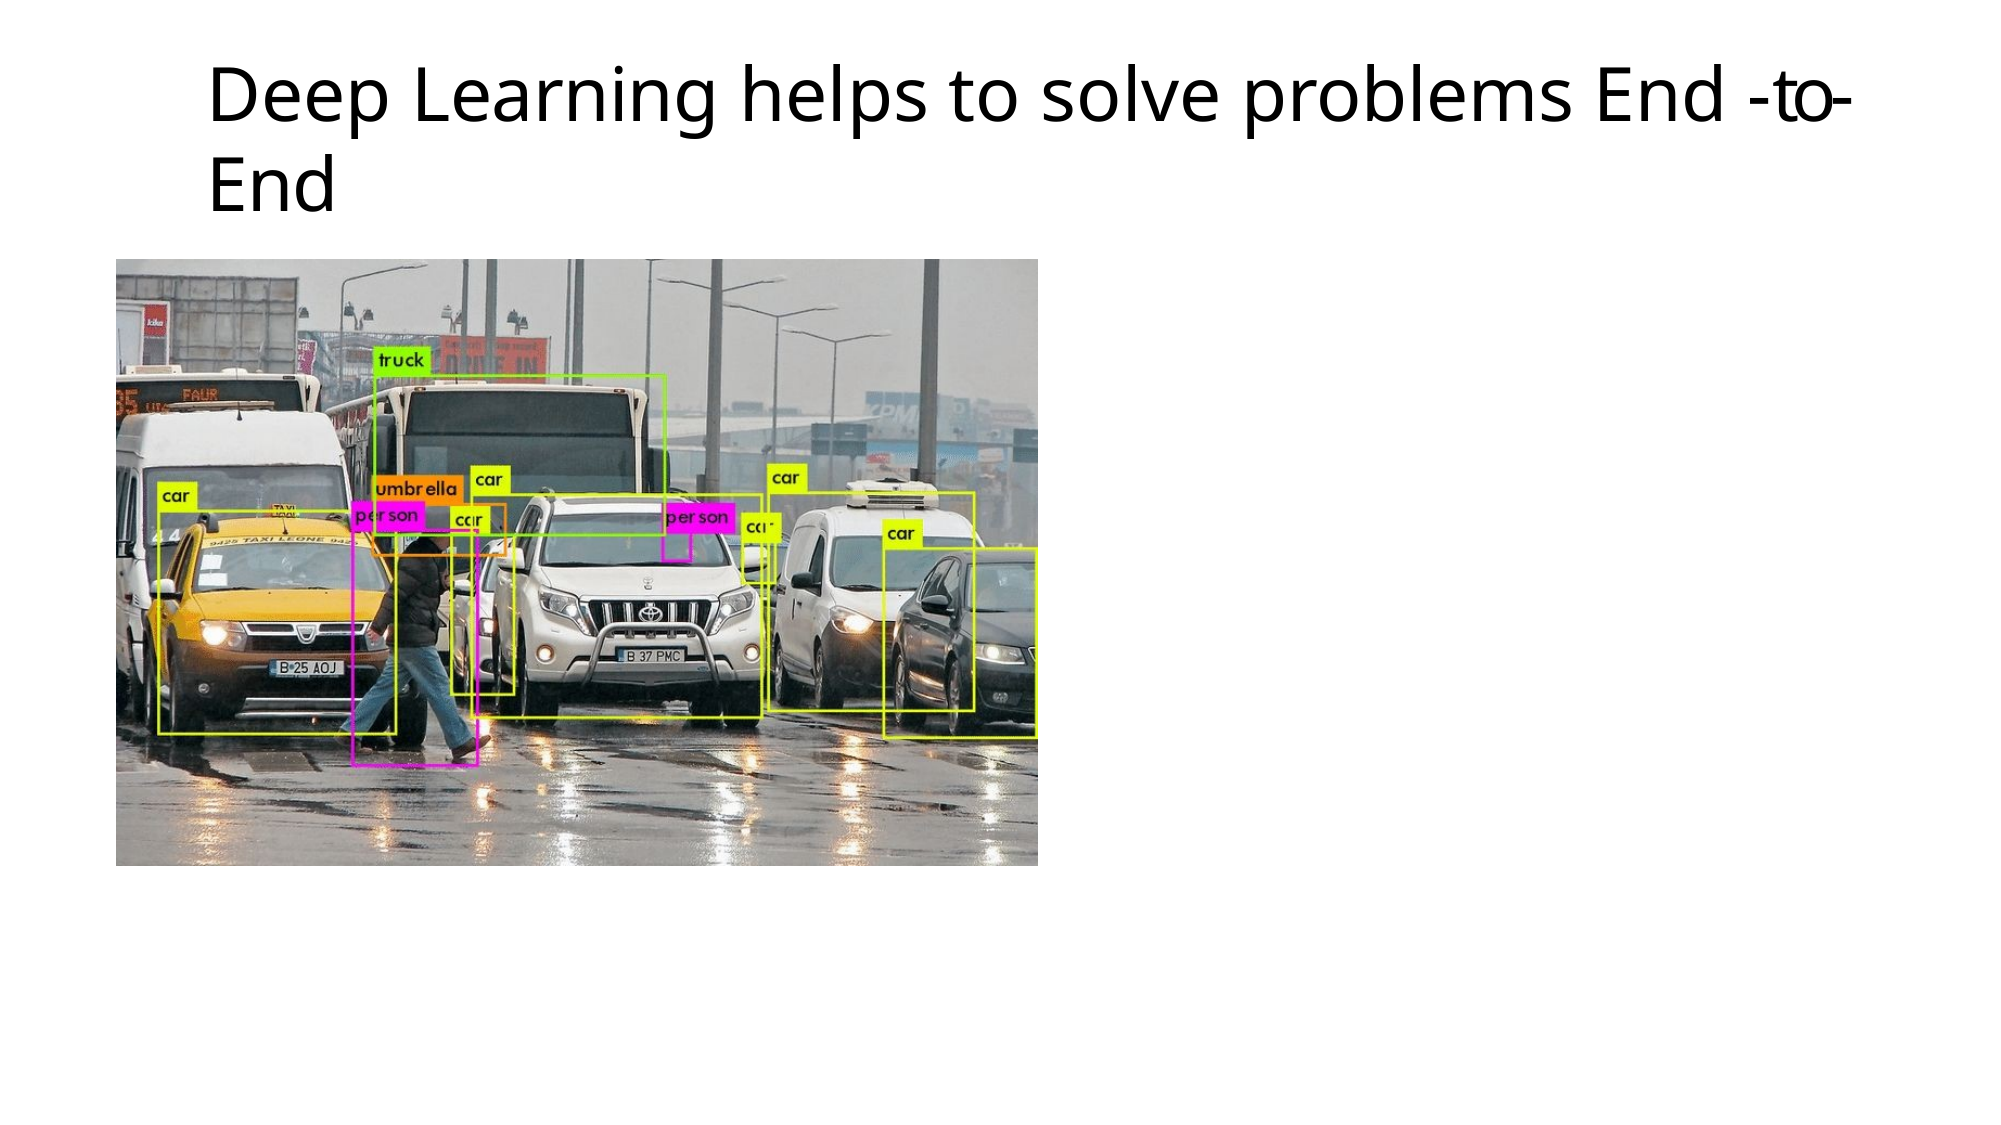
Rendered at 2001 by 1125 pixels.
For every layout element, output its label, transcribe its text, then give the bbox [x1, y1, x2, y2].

title Deep Learning helps to solve problems End -to- End [183, 0, 1902, 231]
picture [116, 259, 1038, 866]
